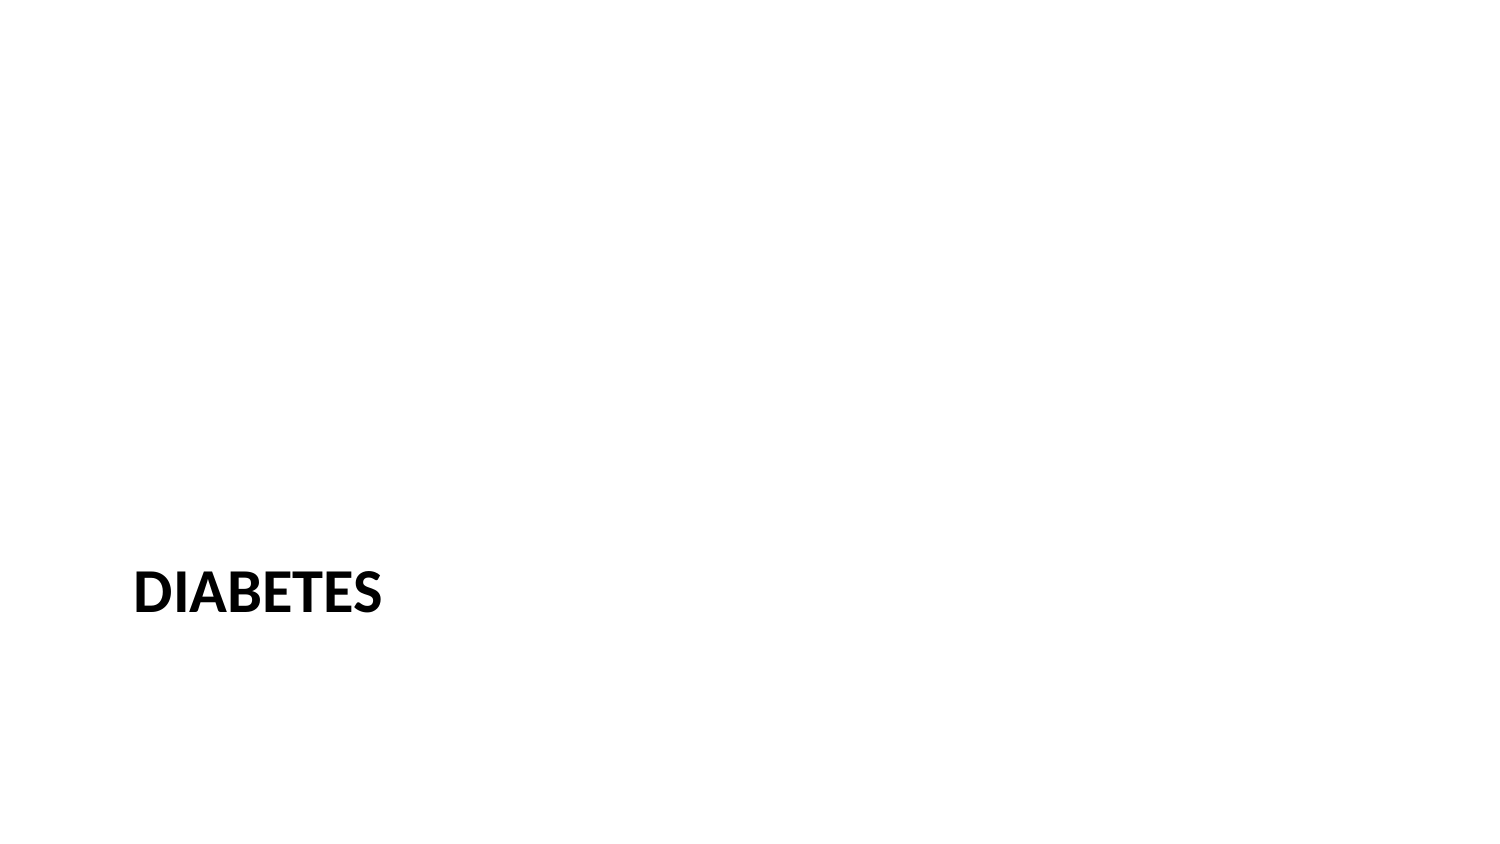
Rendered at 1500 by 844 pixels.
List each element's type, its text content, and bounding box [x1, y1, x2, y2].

title Diabetes [118, 542, 1394, 710]
